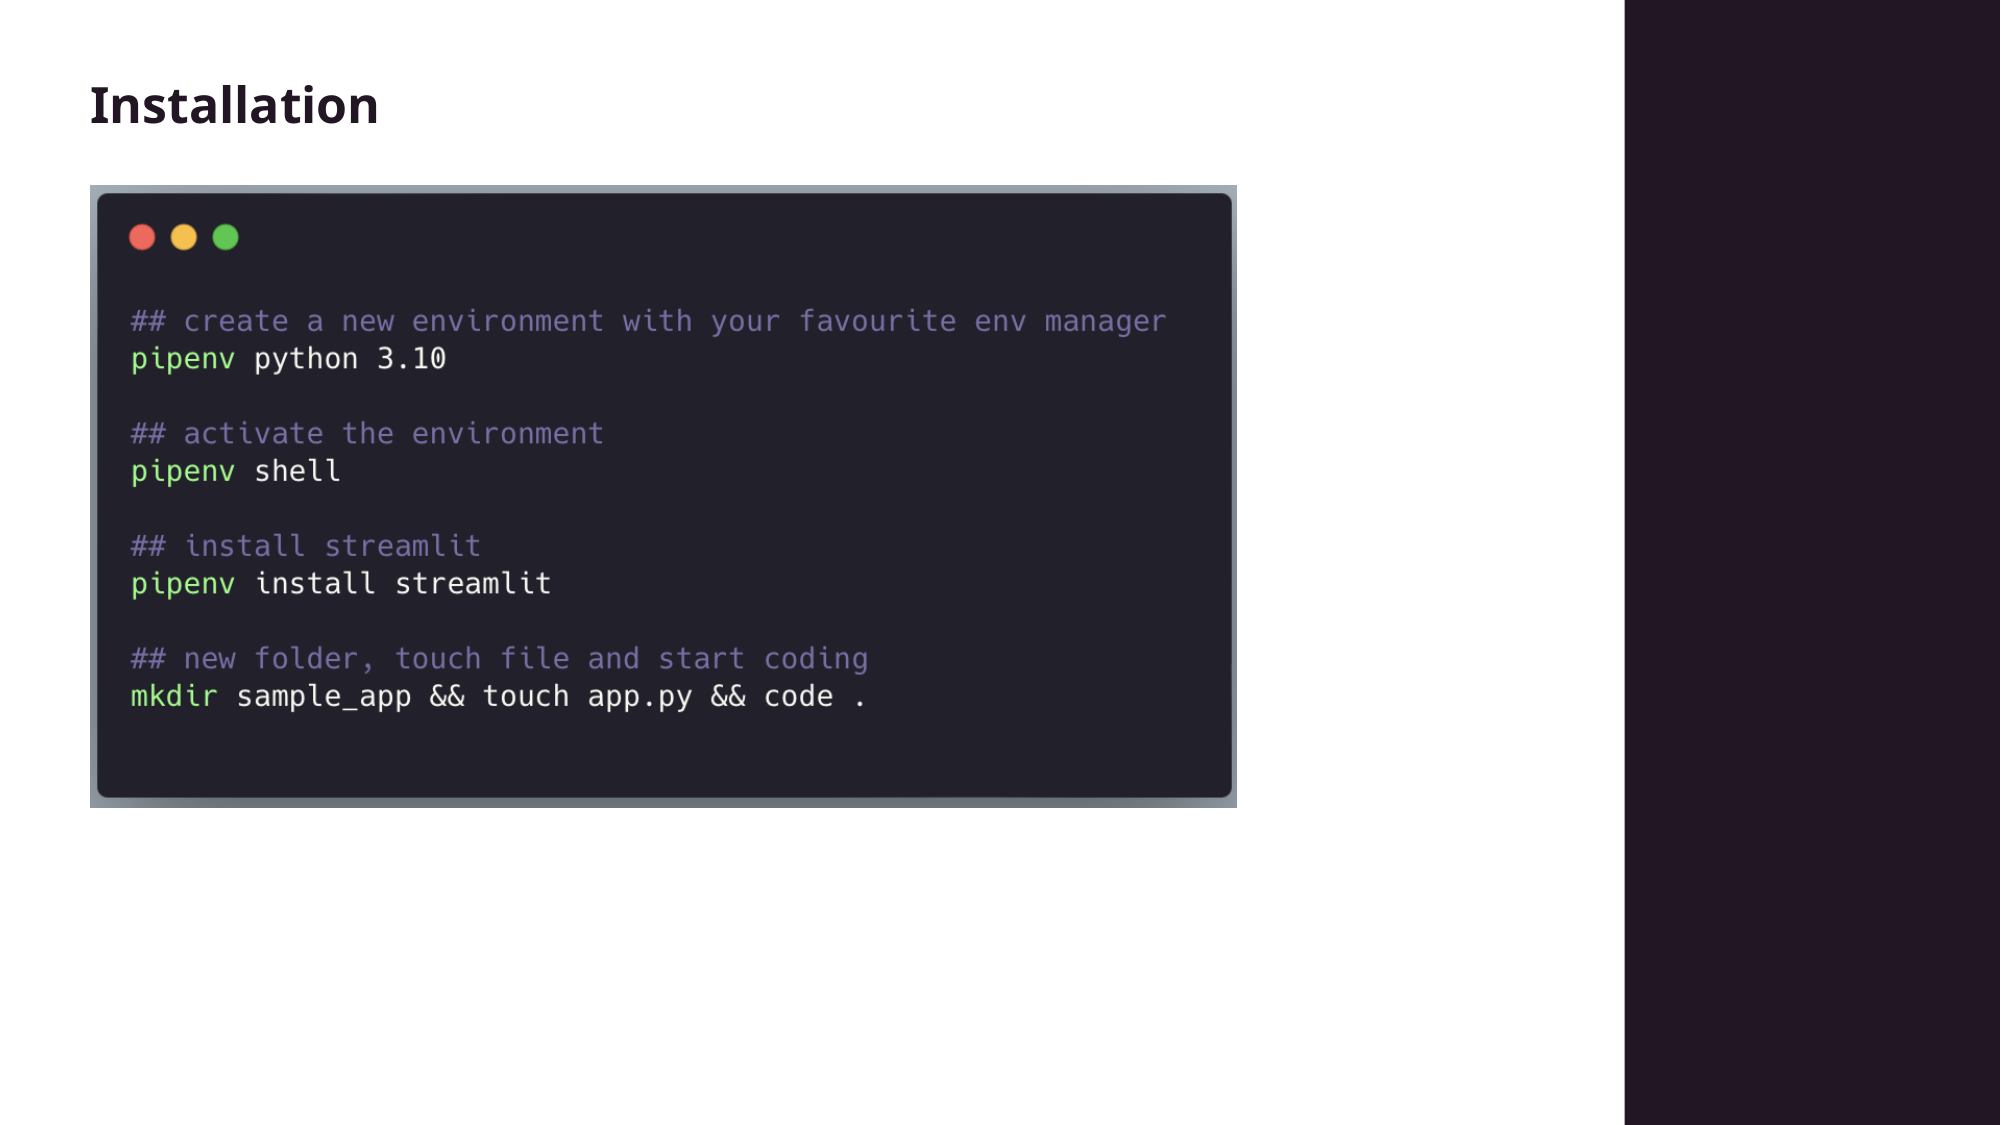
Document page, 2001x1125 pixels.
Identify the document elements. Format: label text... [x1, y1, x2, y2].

title Installation [90, 80, 1624, 173]
list [1624, 0, 2000, 1125]
picture [90, 184, 1237, 808]
